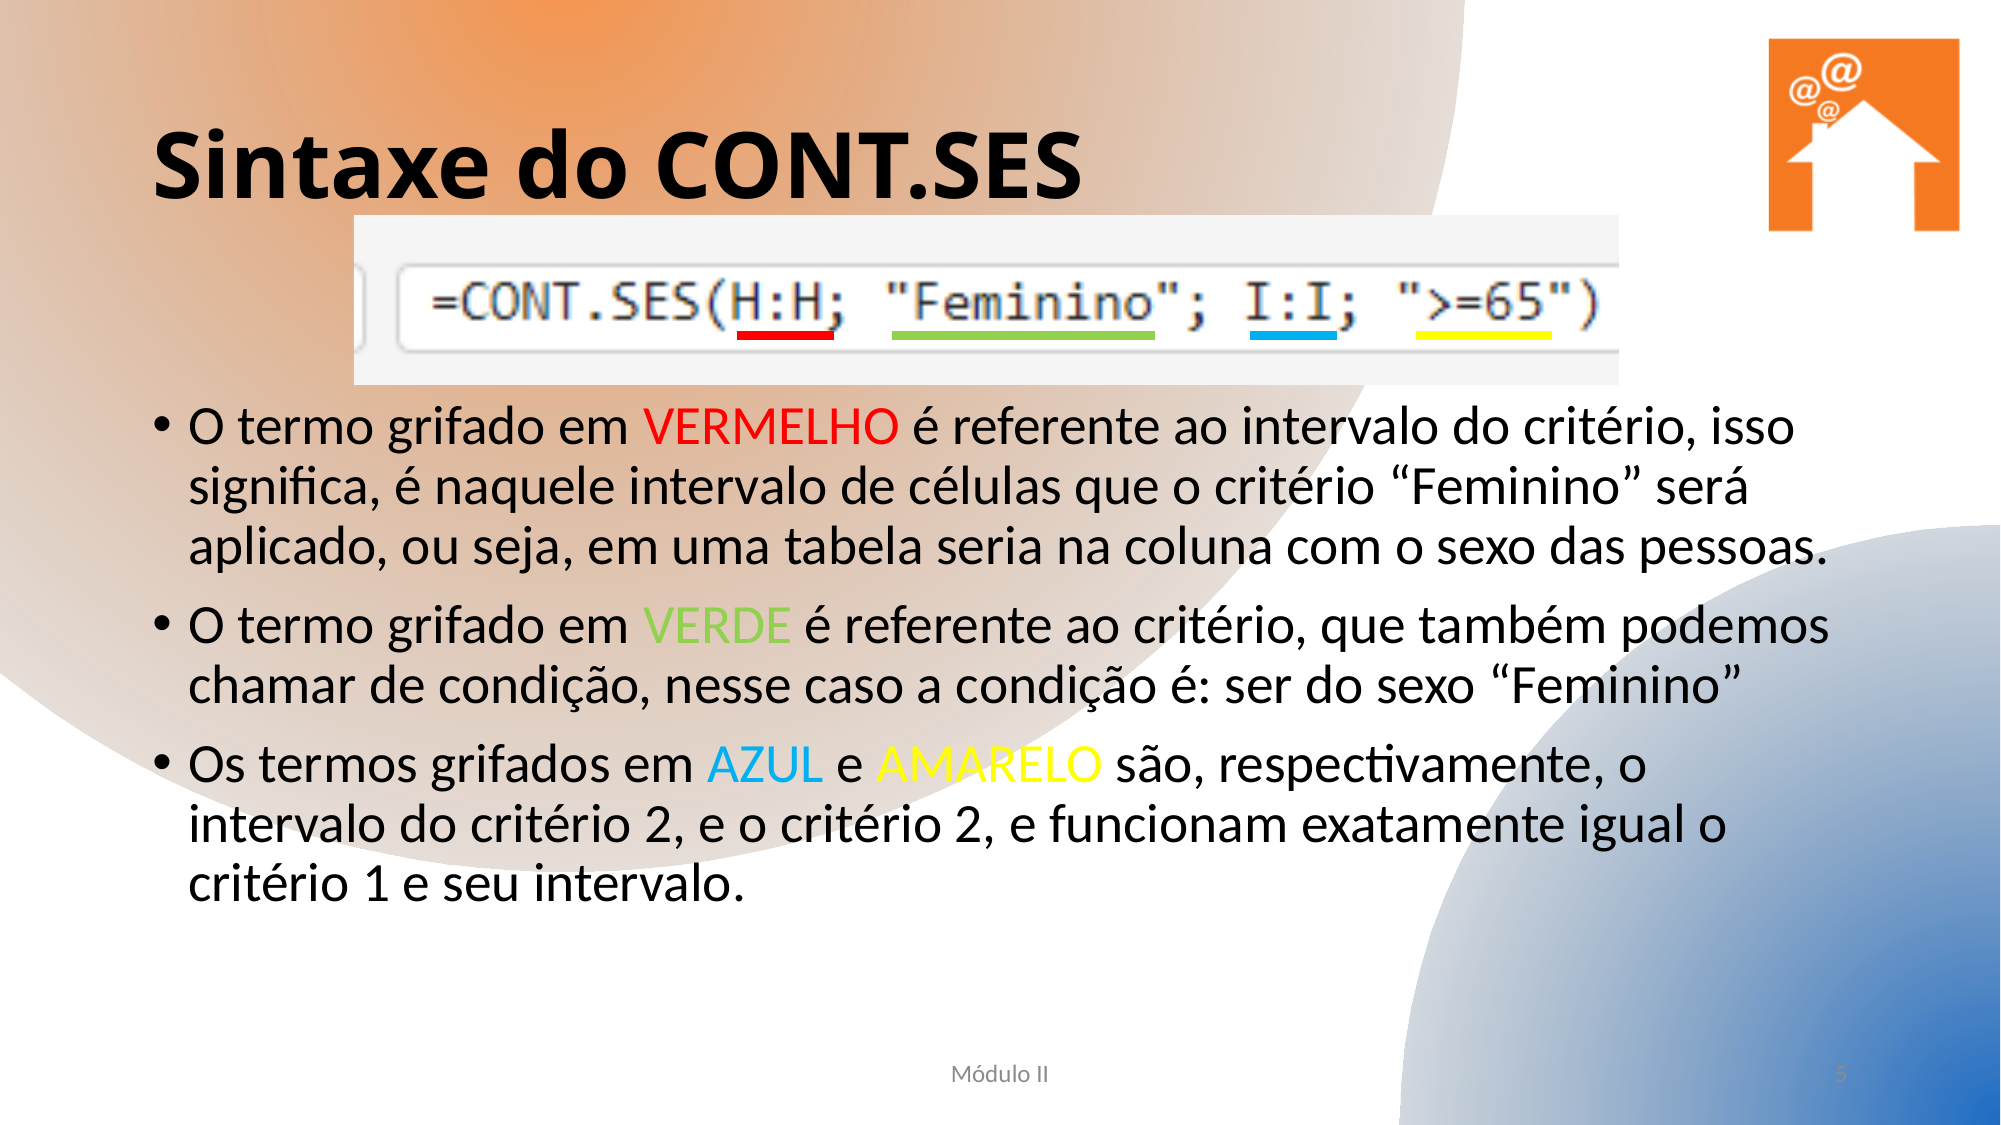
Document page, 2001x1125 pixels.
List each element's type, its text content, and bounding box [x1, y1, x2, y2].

picture [353, 215, 1619, 385]
slide_number 5 [1412, 1042, 1863, 1103]
picture [1728, 0, 2000, 272]
list O termo grifado em VERMELHO é referente ao intervalo do critério, isso significa, é naquele intervalo de células que o critério “Feminino” será aplicado, ou seja, em uma tabela seria na coluna com o sexo das pessoas. O termo grifado em VERDE é referente ao critério, que também podemos chamar de condição, nesse caso a condição é: ser do sexo “Feminino” Os termos grifados em AZUL e AMARELO são, respectivamente, o intervalo do critério 2, e o critério 2, e funcionam exatamente igual o critério 1 e seu intervalo. [137, 389, 1863, 1014]
title Sintaxe do CONT.SES [137, 59, 1863, 278]
footer Módulo II [662, 1042, 1338, 1103]
